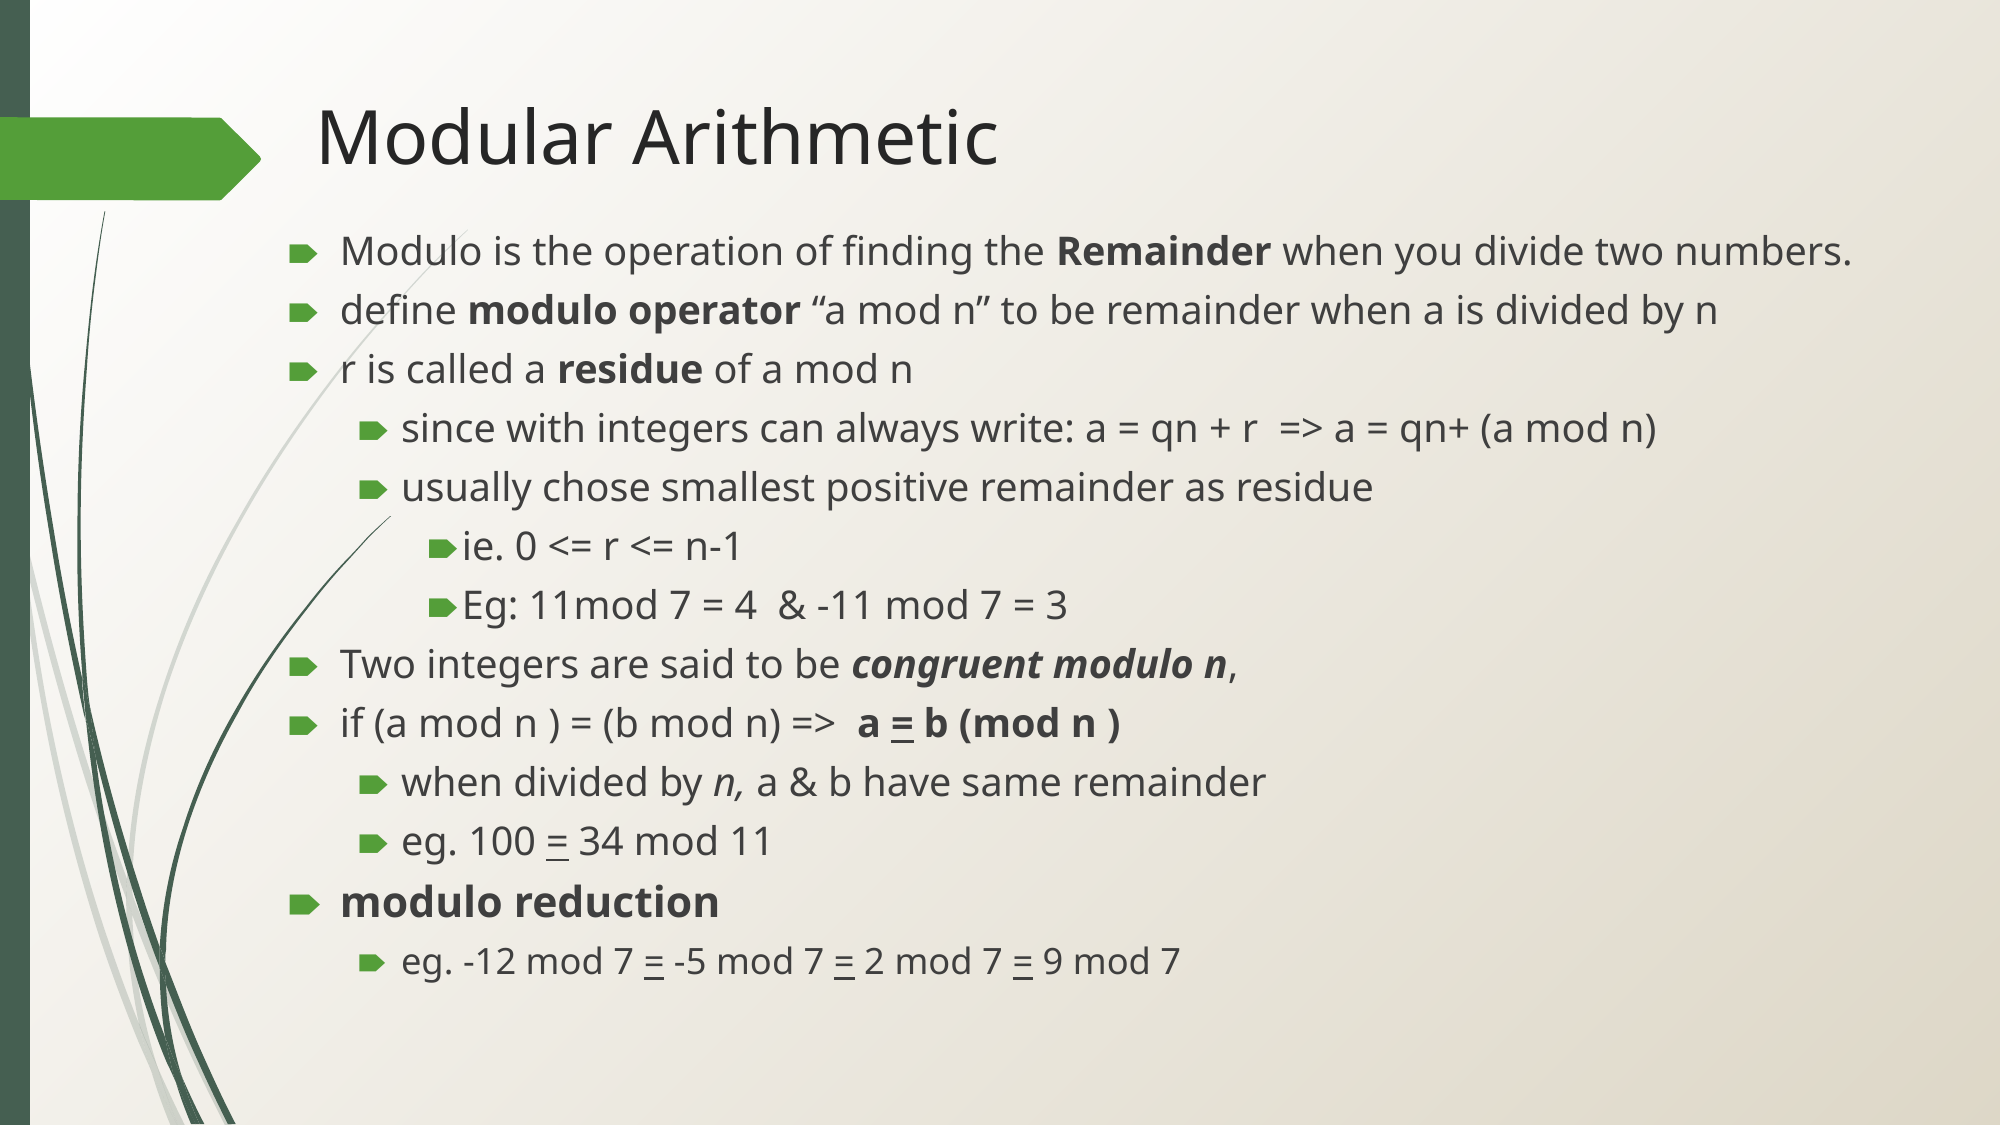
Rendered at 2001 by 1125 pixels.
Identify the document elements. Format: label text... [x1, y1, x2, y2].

title Modular Arithmetic [300, 81, 1763, 223]
list Modulo is the operation of finding the Remainder when you divide two numbers. define modulo operator “a mod n” to be remainder when a is divided by n r is called a residue of a mod n since with integers can always write: a = qn + r => a = qn+ (a mod n) usually chose smallest positive remainder as residue ie. 0 <= r <= n-1 Eg: 11mod 7 = 4 & -11 mod 7 = 3 Two integers are said to be congruent modulo n, if (a mod n ) = (b mod n) => a = b (mod n ) when divided by n, a & b have same remainder eg. 100 = 34 mod 11 modulo reduction eg. -12 mod 7 = -5 mod 7 = 2 mod 7 = 9 mod 7 [272, 223, 1969, 993]
